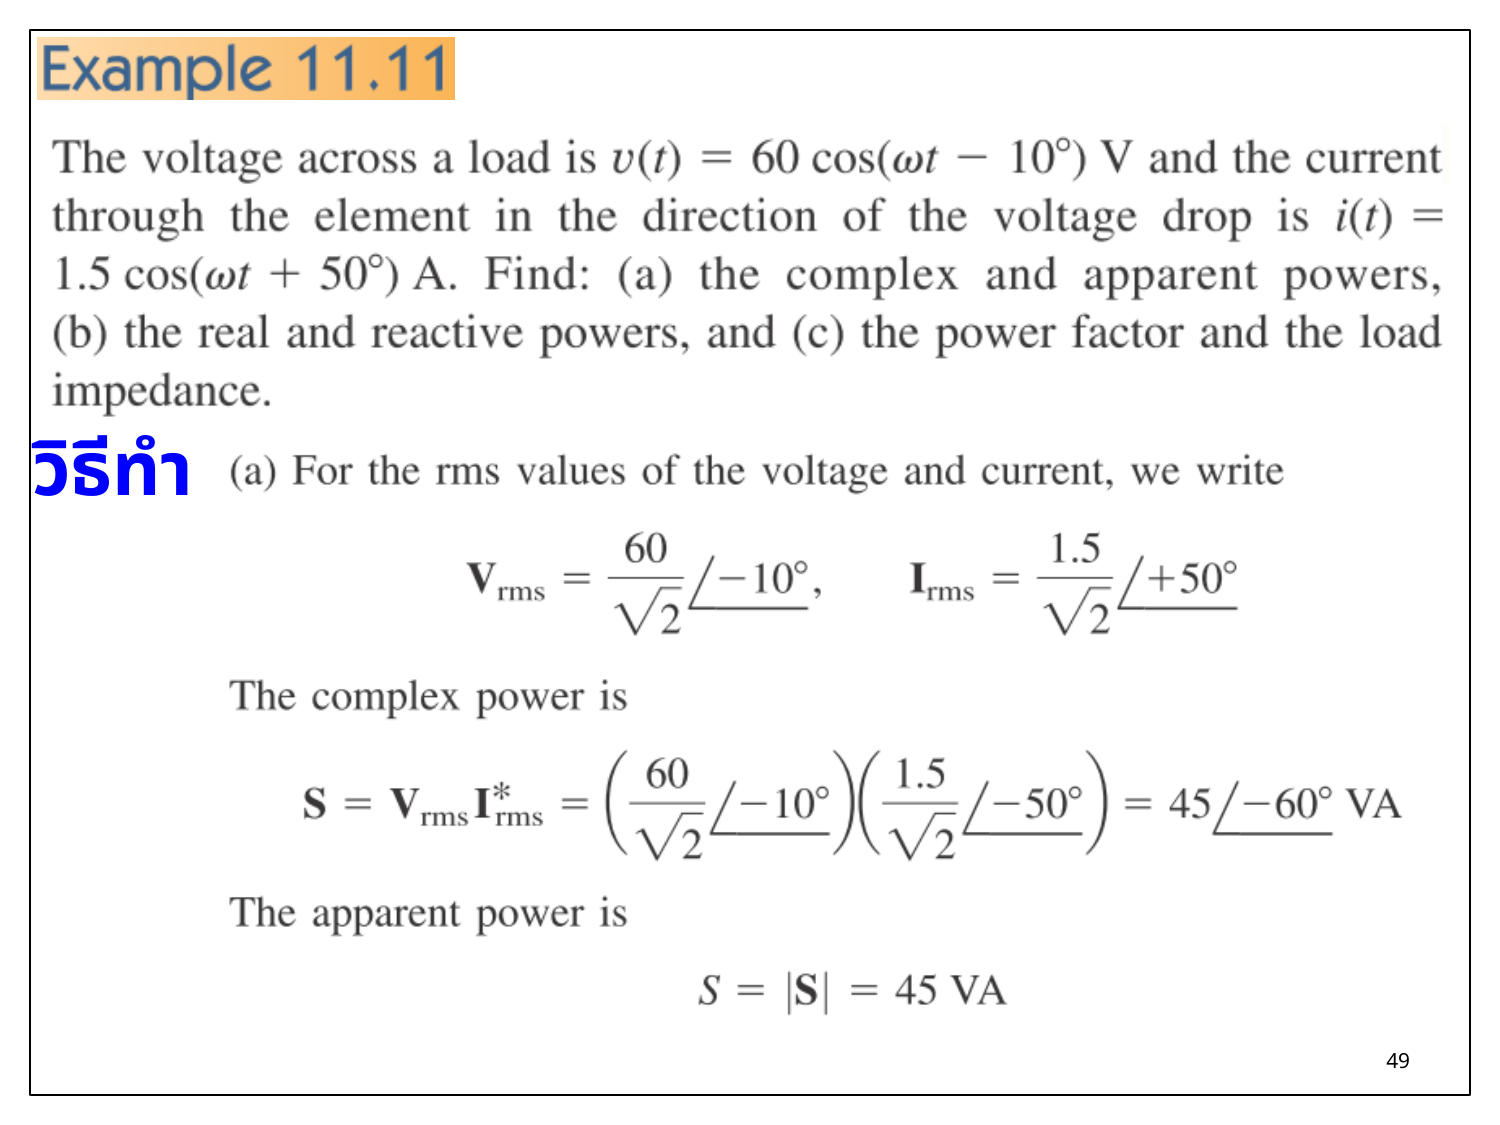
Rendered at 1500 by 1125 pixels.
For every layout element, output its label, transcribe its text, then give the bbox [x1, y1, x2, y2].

slide_number 49 [1074, 1047, 1425, 1100]
picture [37, 37, 455, 101]
text_box วิธีทำ [17, 436, 201, 518]
picture [40, 124, 1451, 1039]
